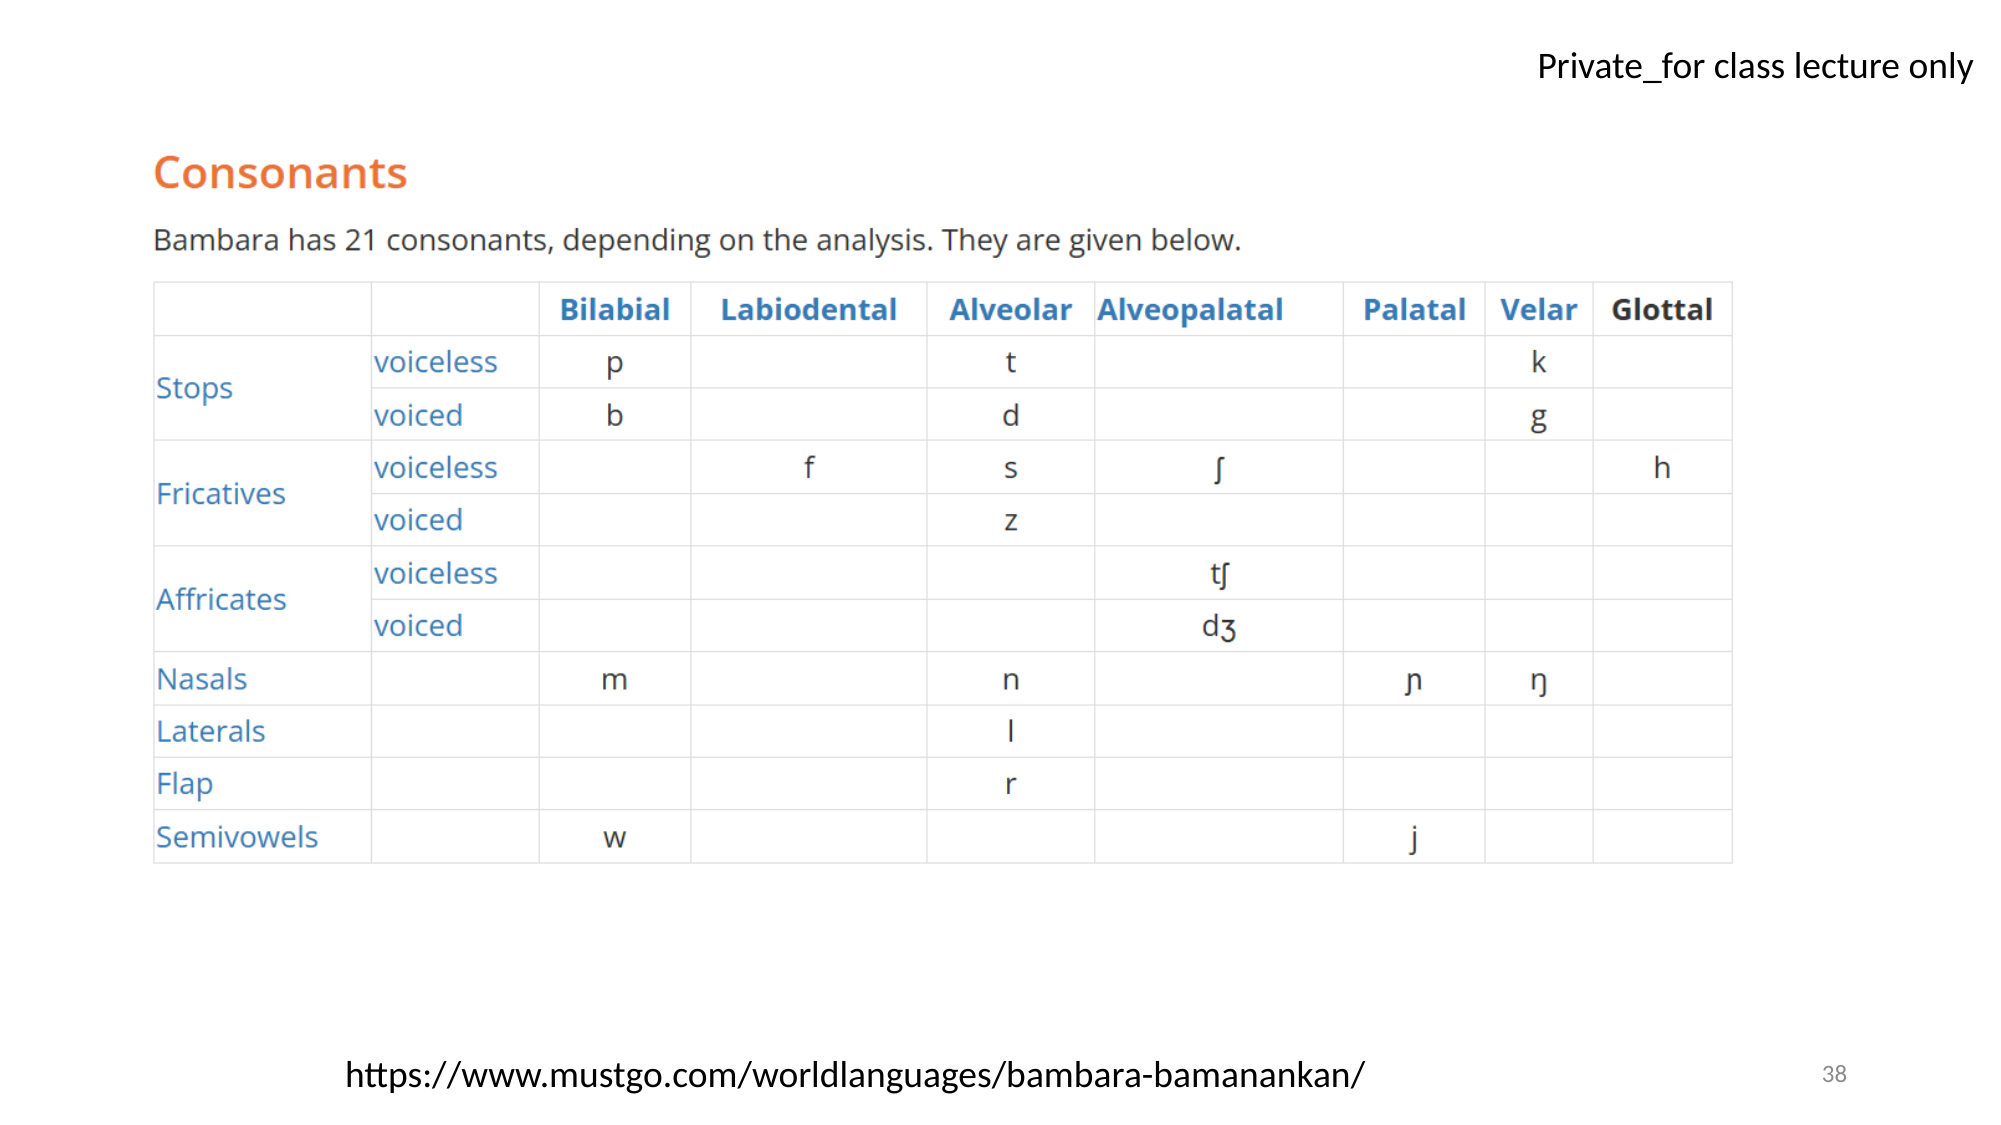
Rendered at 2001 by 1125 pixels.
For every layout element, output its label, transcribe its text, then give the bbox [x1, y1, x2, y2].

picture [146, 151, 1743, 870]
slide_number 38 [1552, 1042, 1863, 1103]
text_box https://www.mustgo.com/worldlanguages/bambara-bamanankan/ [330, 1042, 1552, 1103]
